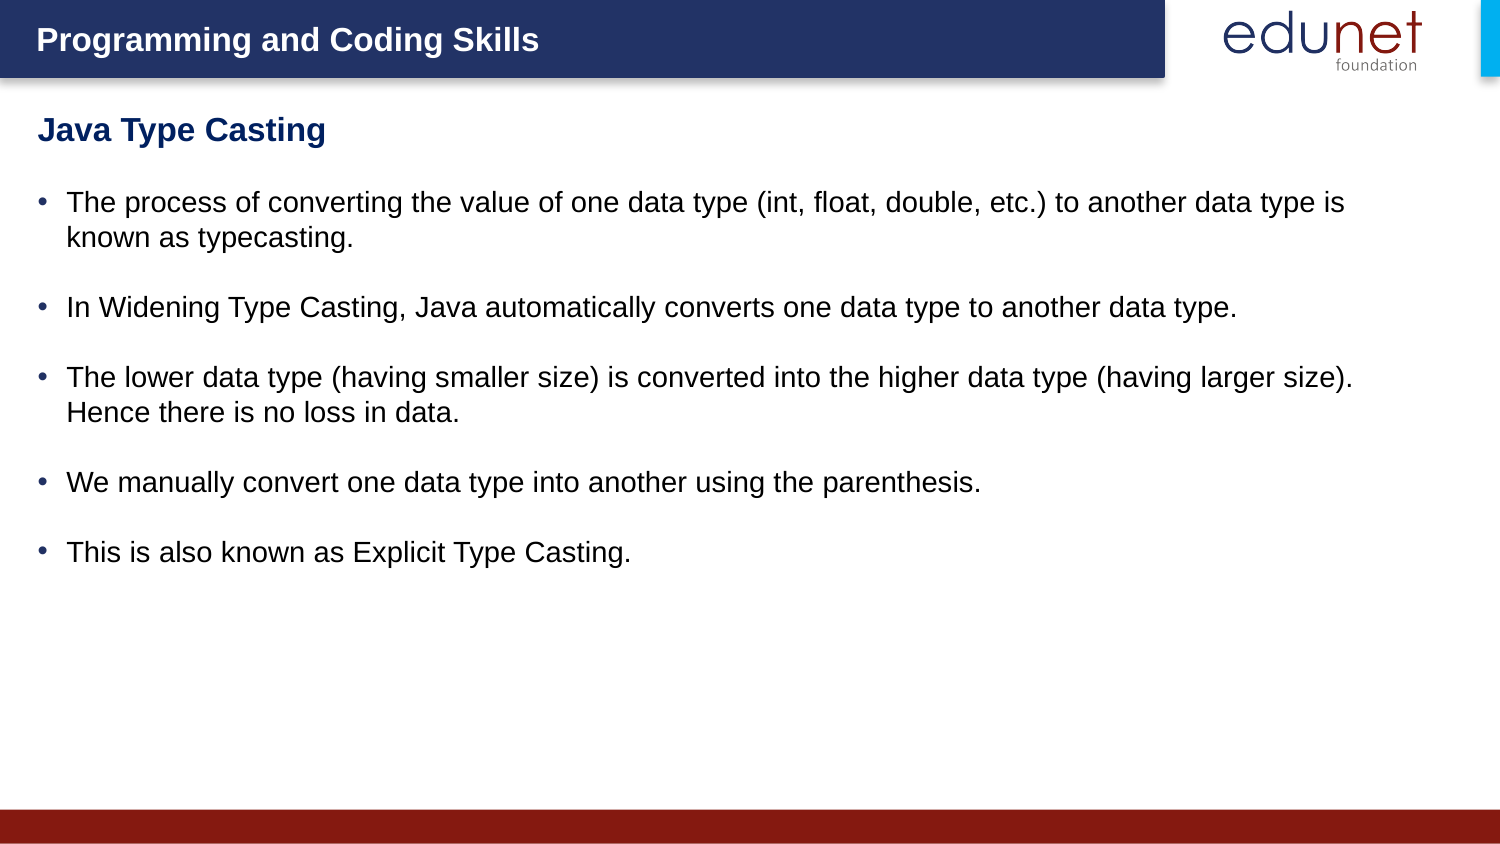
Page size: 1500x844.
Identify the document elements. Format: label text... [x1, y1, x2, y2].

text_box The process of converting the value of one data type (int, float, double, etc.) to another data type is known as typecasting. In Widening Type Casting, Java automatically converts one data type to another data type. The lower data type (having smaller size) is converted into the higher data type (having larger size). Hence there is no loss in data. We manually convert one data type into another using the parenthesis. This is also known as Explicit Type Casting. [26, 178, 1432, 574]
picture [1219, 8, 1424, 75]
title Java Type Casting [22, 100, 750, 160]
